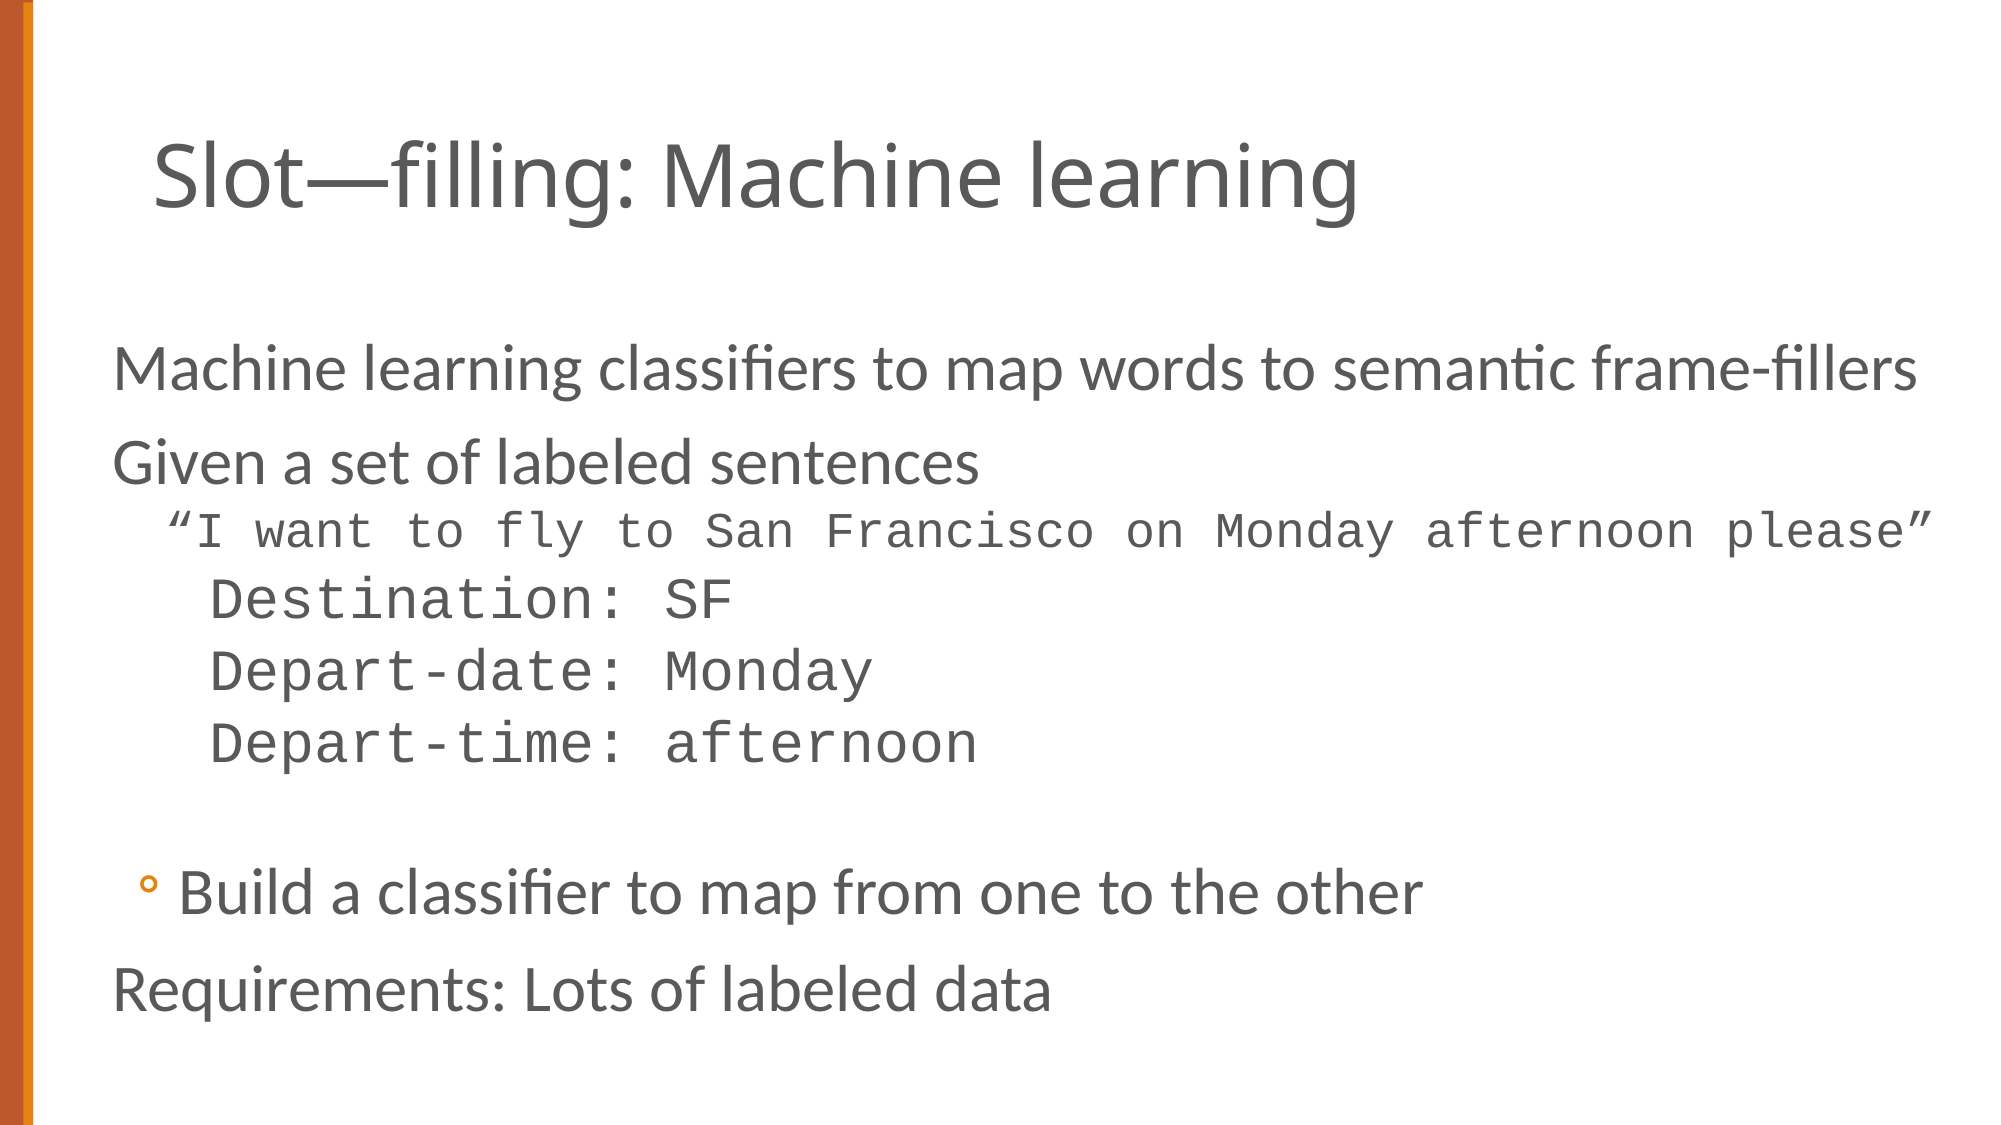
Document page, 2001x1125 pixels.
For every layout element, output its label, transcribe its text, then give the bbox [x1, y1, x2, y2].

list Machine learning classifiers to map words to semantic frame-fillers Given a set of labeled sentences “I want to fly to San Francisco on Monday afternoon please” Destination: SF Depart-date: Monday Depart-time: afternoon Build a classifier to map from one to the other Requirements: Lots of labeled data [112, 324, 2000, 1080]
title Slot—filling: Machine learning [137, 45, 1750, 233]
